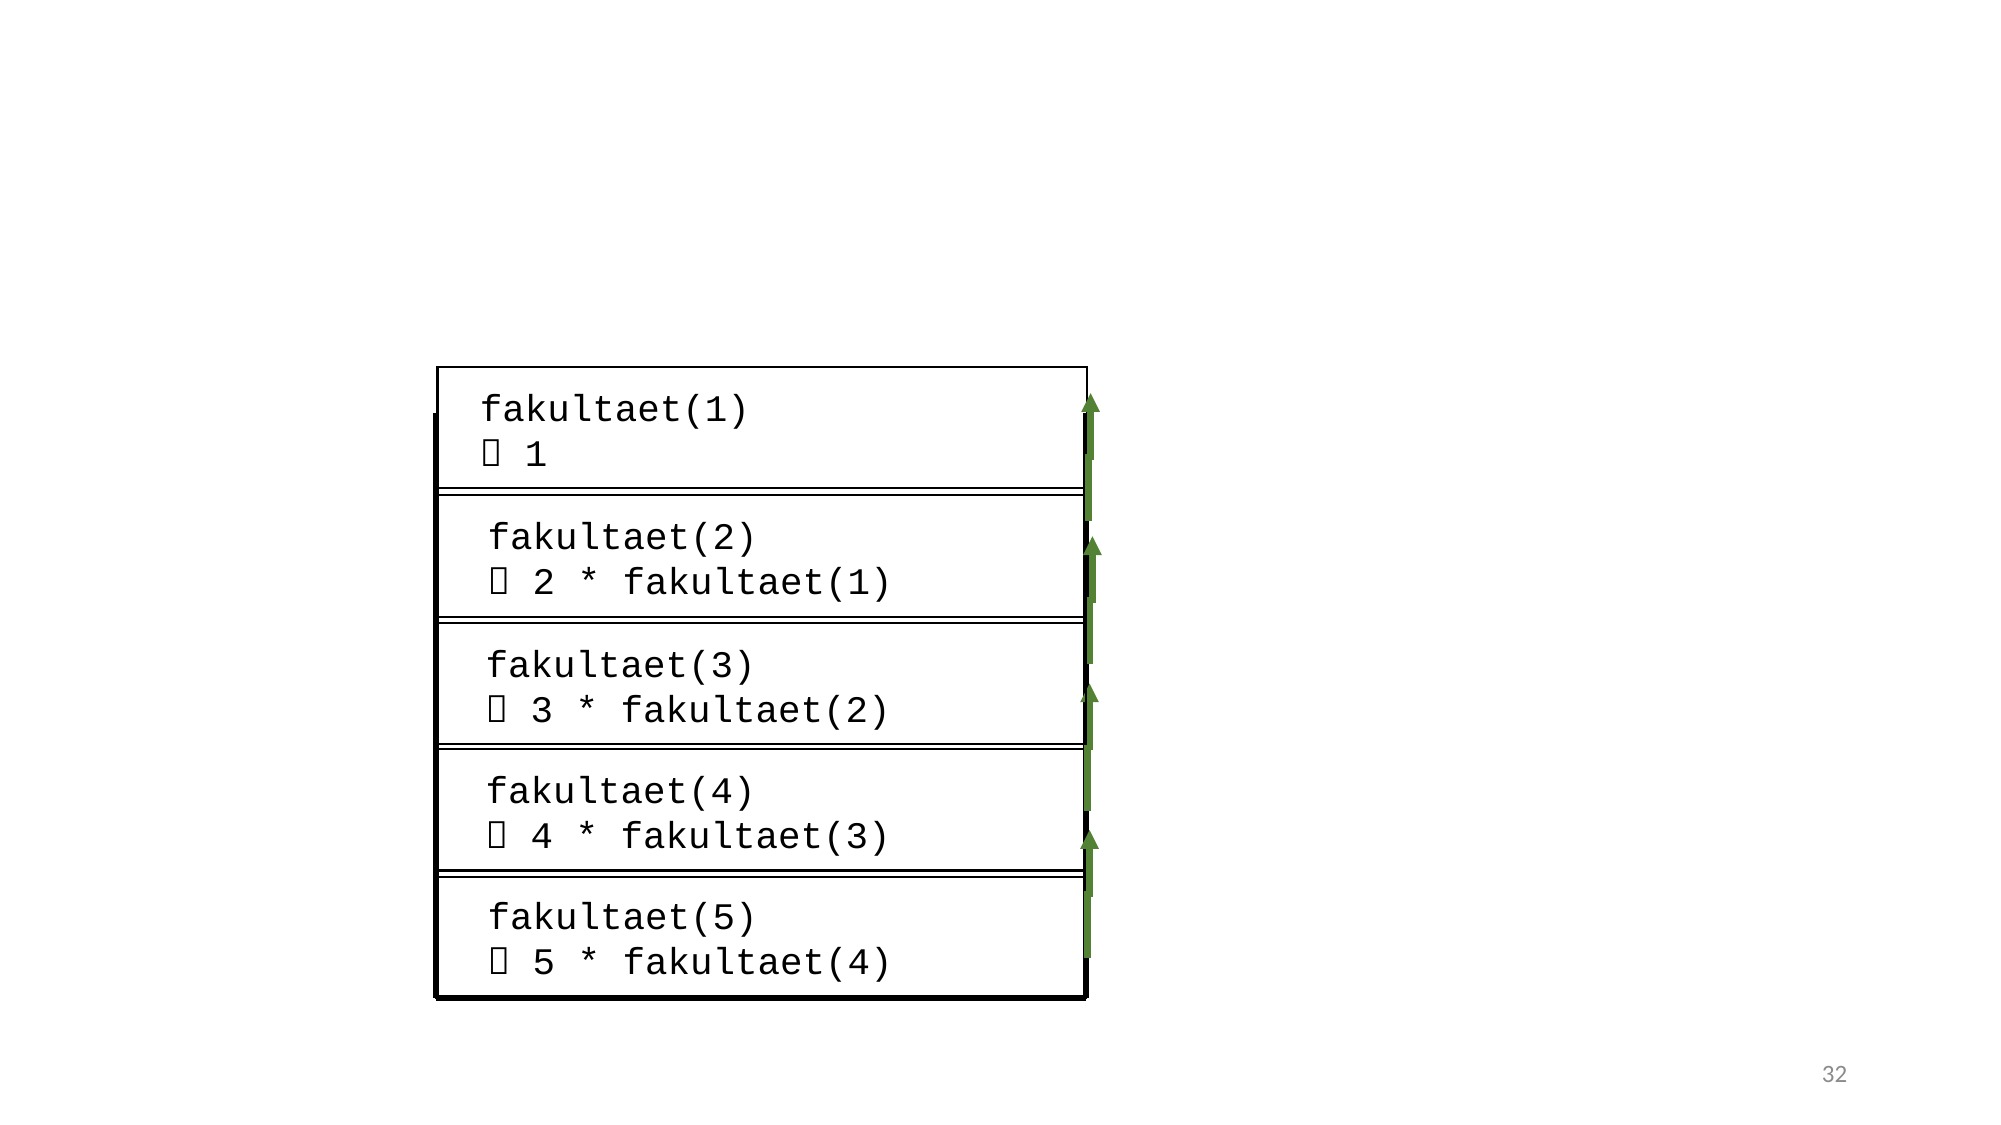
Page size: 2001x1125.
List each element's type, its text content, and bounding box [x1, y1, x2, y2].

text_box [435, 622, 1086, 745]
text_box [437, 366, 1088, 489]
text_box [435, 749, 1086, 871]
text_box [436, 876, 1085, 998]
text_box fakultaet(5)  5 * fakultaet(4) [472, 884, 908, 990]
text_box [437, 495, 1088, 617]
slide_number 32 [1412, 1042, 1863, 1103]
